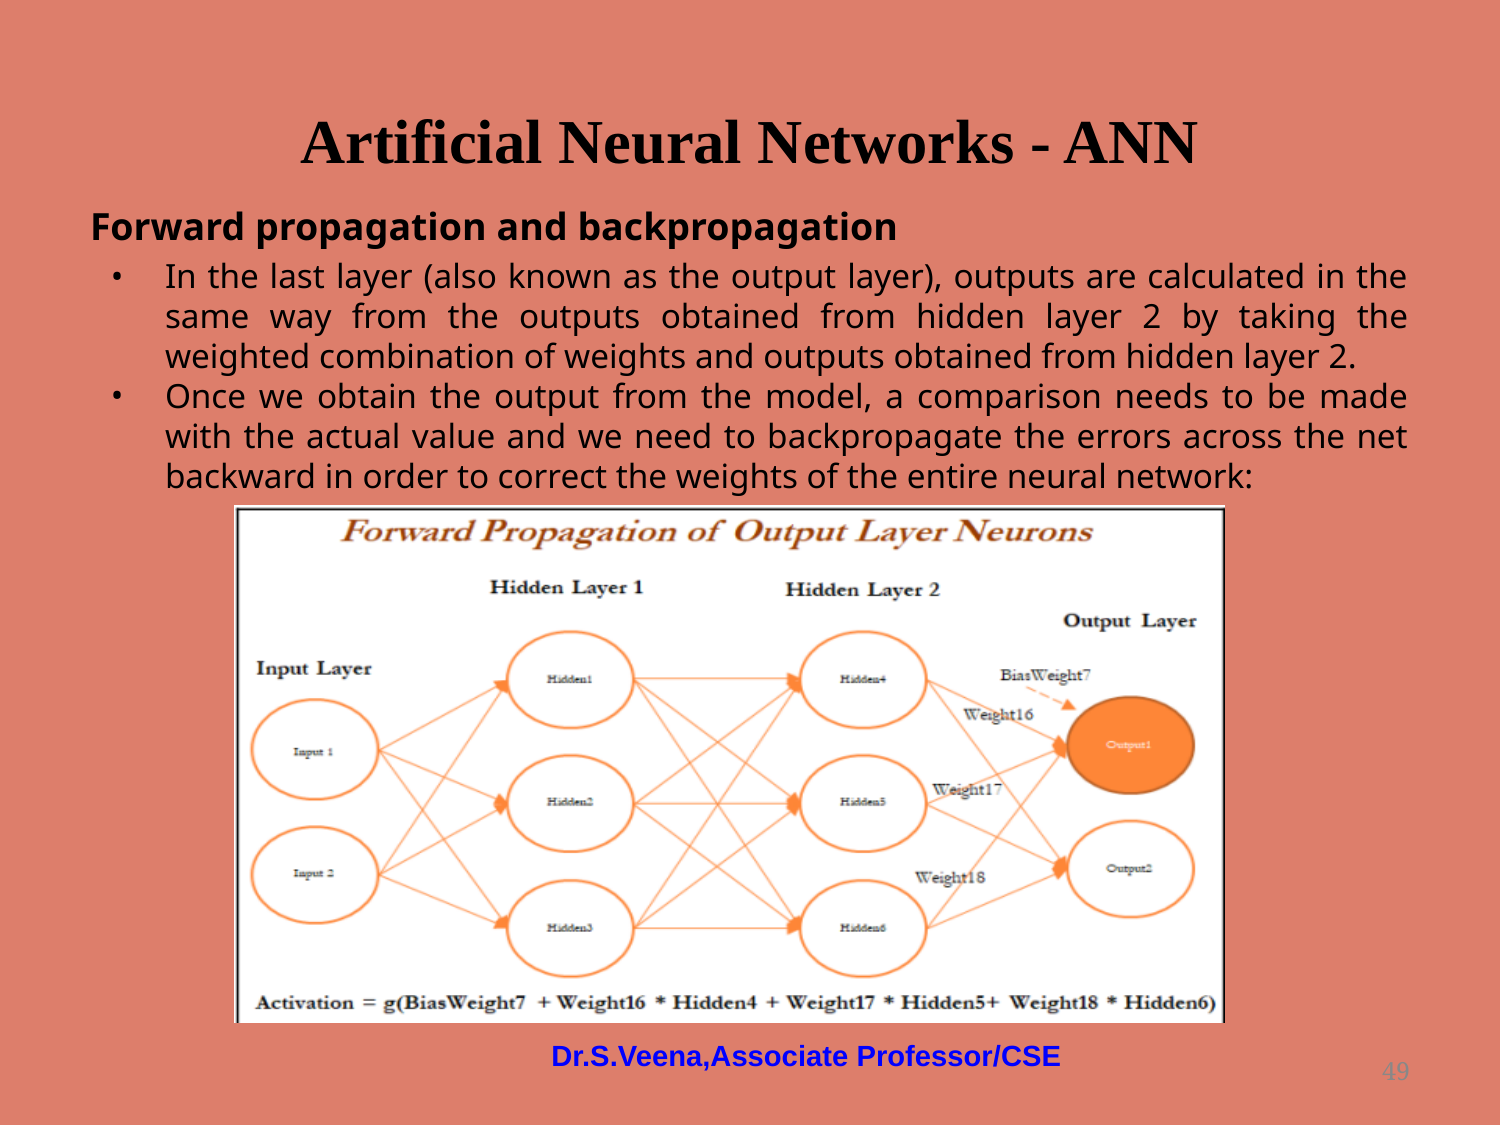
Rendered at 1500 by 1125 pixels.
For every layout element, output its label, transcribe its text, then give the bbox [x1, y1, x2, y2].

footer Dr.S.Veena,Associate Professor/CSE [512, 1042, 1101, 1103]
title Artificial Neural Networks - ANN [75, 45, 1425, 195]
list Forward propagation and backpropagation In the last layer (also known as the output layer), outputs are calculated in the same way from the outputs obtained from hidden layer 2 by taking the weighted combination of weights and outputs obtained from hidden layer 2. Once we obtain the output from the model, a comparison needs to be made with the actual value and we need to backpropagate the errors across the net backward in order to correct the weights of the entire neural network: [75, 195, 1425, 993]
slide_number ‹#› [1101, 1042, 1425, 1103]
picture [233, 505, 1225, 1023]
